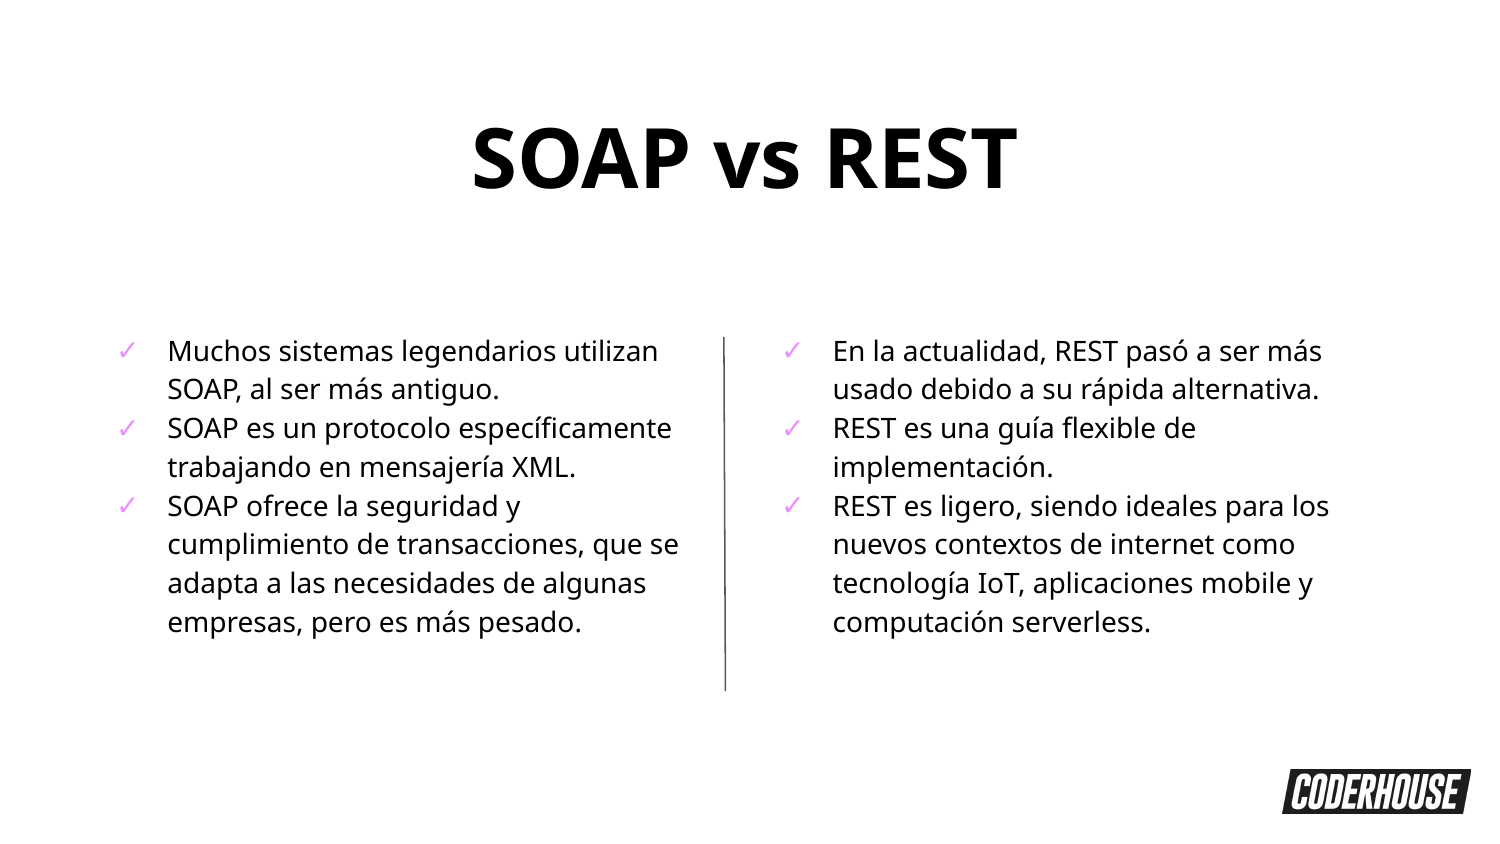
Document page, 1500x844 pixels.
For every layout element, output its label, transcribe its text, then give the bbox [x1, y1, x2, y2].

text_box En la actualidad, REST pasó a ser más usado debido a su rápida alternativa. REST es una guía flexible de implementación. REST es ligero, siendo ideales para los nuevos contextos de internet como tecnología IoT, aplicaciones mobile y computación serverless. [742, 312, 1372, 692]
text_box SOAP vs REST [77, 101, 1414, 222]
picture [1281, 769, 1471, 814]
text_box Muchos sistemas legendarios utilizan SOAP, al ser más antiguo. SOAP es un protocolo específicamente trabajando en mensajería XML. SOAP ofrece la seguridad y cumplimiento de transacciones, que se adapta a las necesidades de algunas empresas, pero es más pesado. [77, 312, 707, 692]
